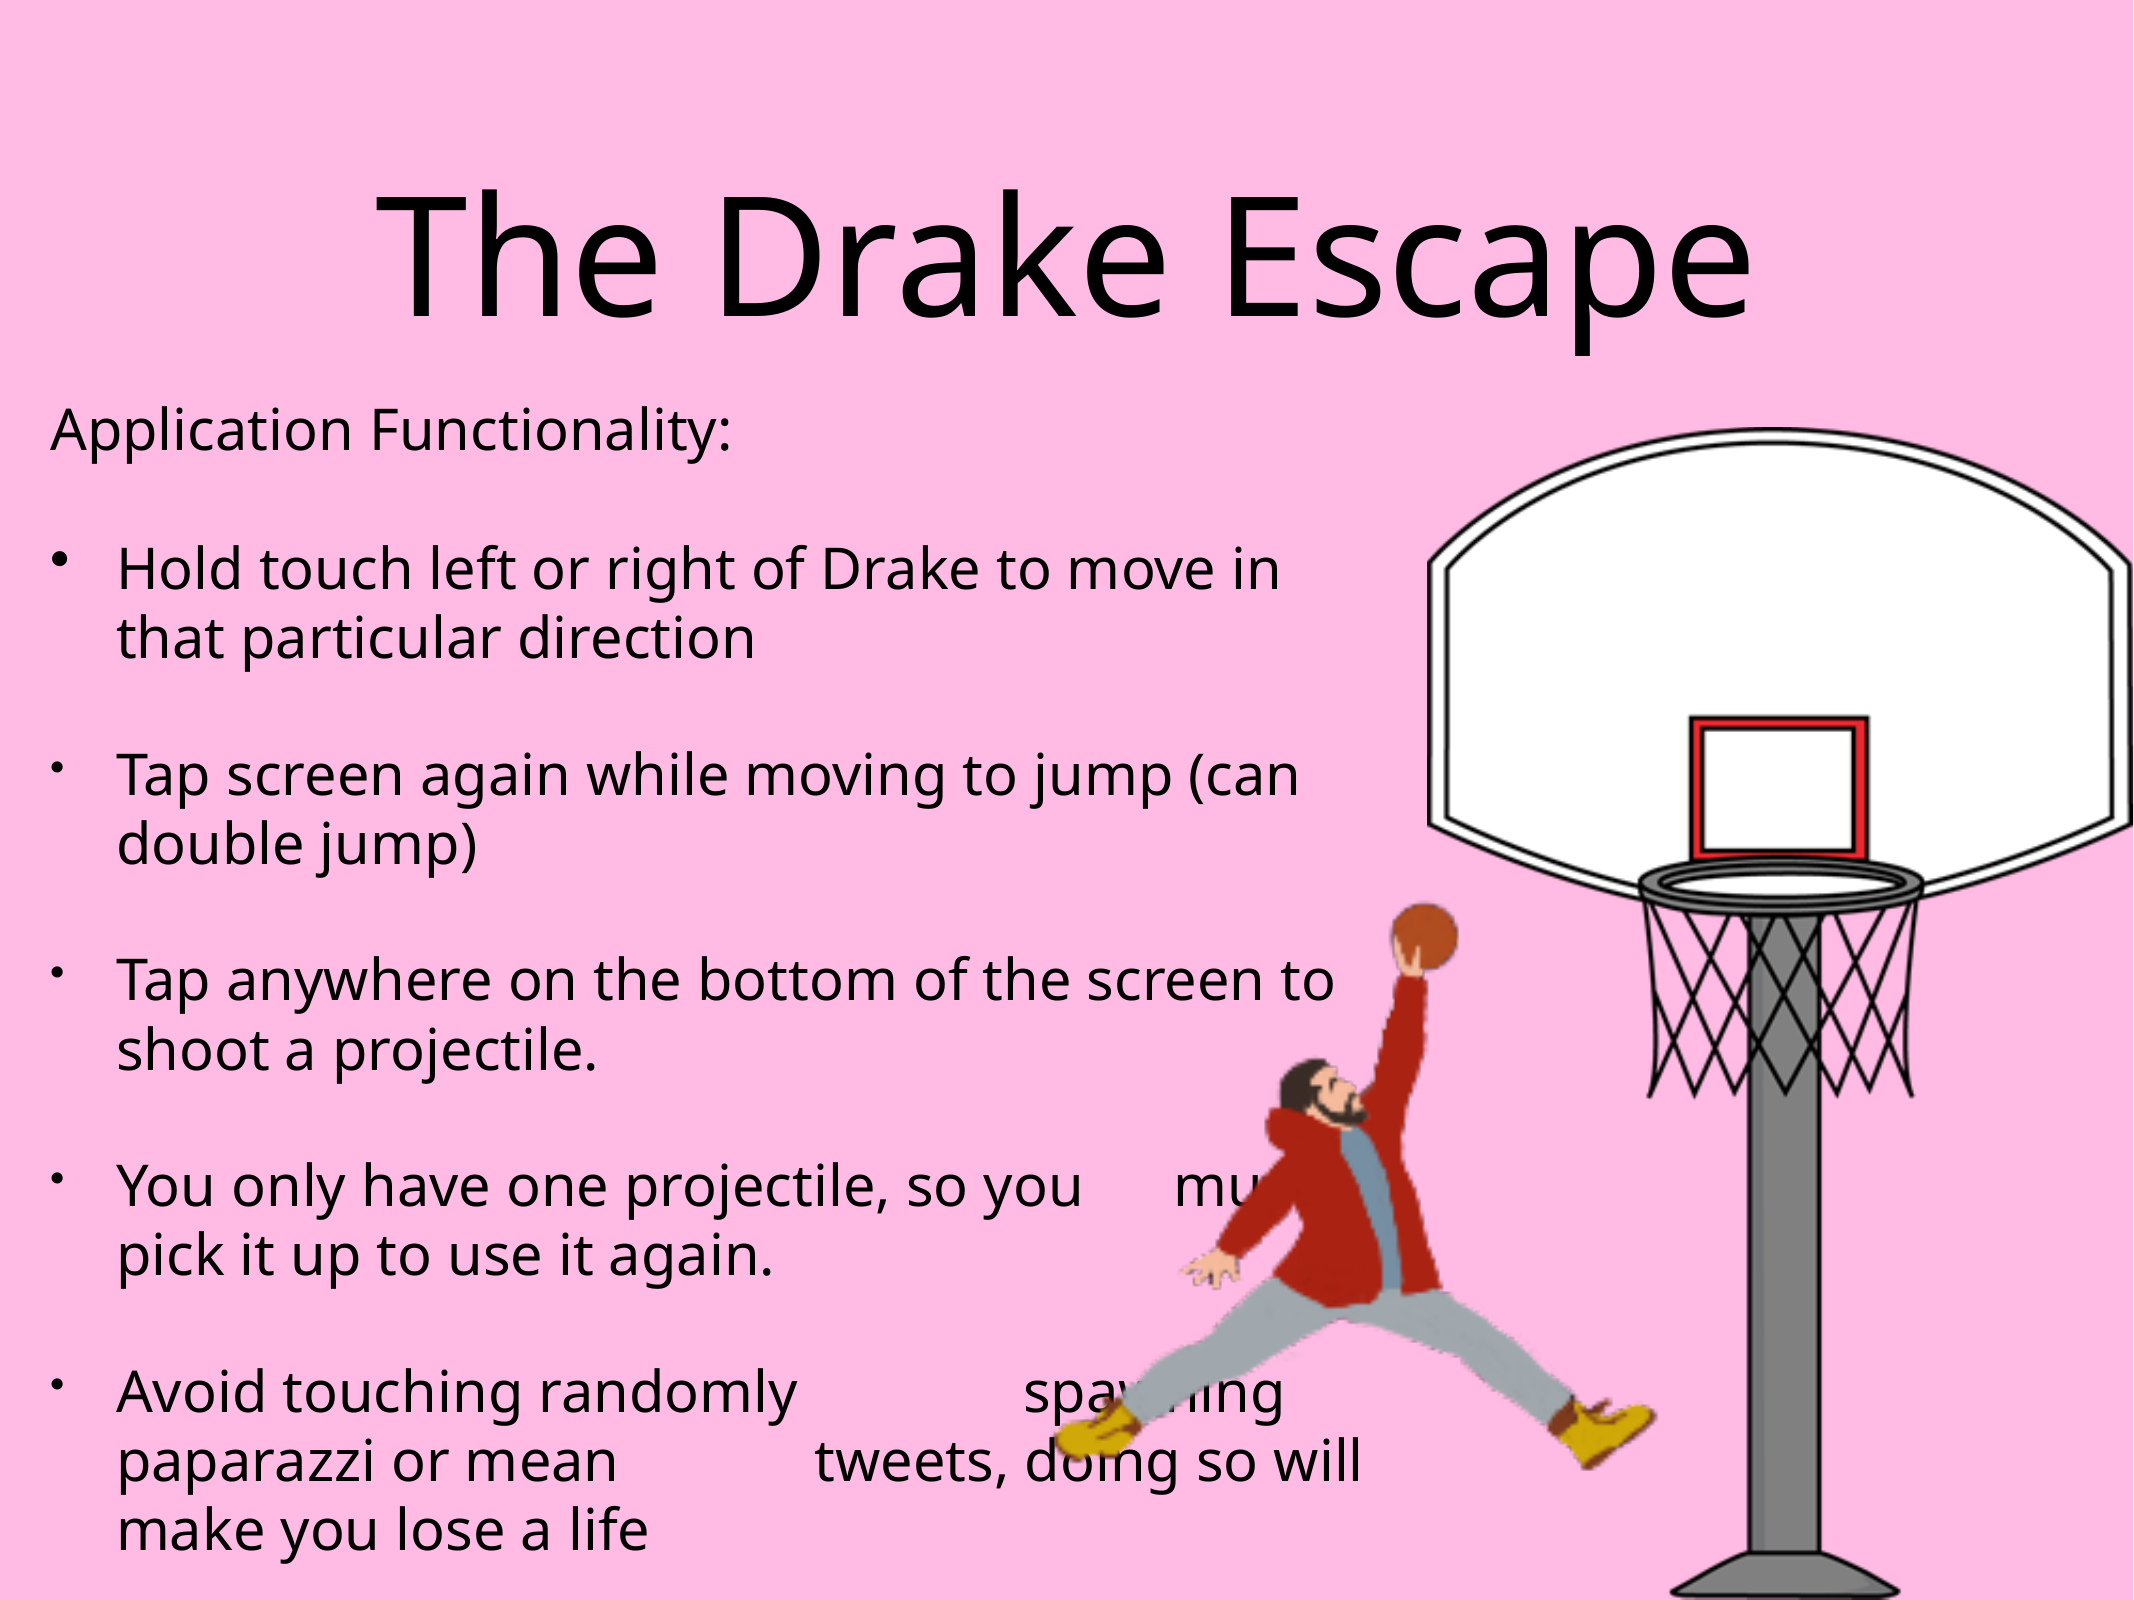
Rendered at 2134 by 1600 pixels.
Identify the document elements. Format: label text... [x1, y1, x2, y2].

picture [1006, 426, 2134, 1600]
title The Drake Escape [155, 72, 1978, 428]
list Application Functionality: Hold touch left or right of Drake to move in that particular direction Tap screen again while moving to jump (can double jump) Tap anywhere on the bottom of the screen to shoot a projectile. You only have one projectile, so you must pick it up to use it again. Avoid touching randomly spawning paparazzi or mean tweets, doing so will make you lose a life [41, 384, 1395, 1576]
